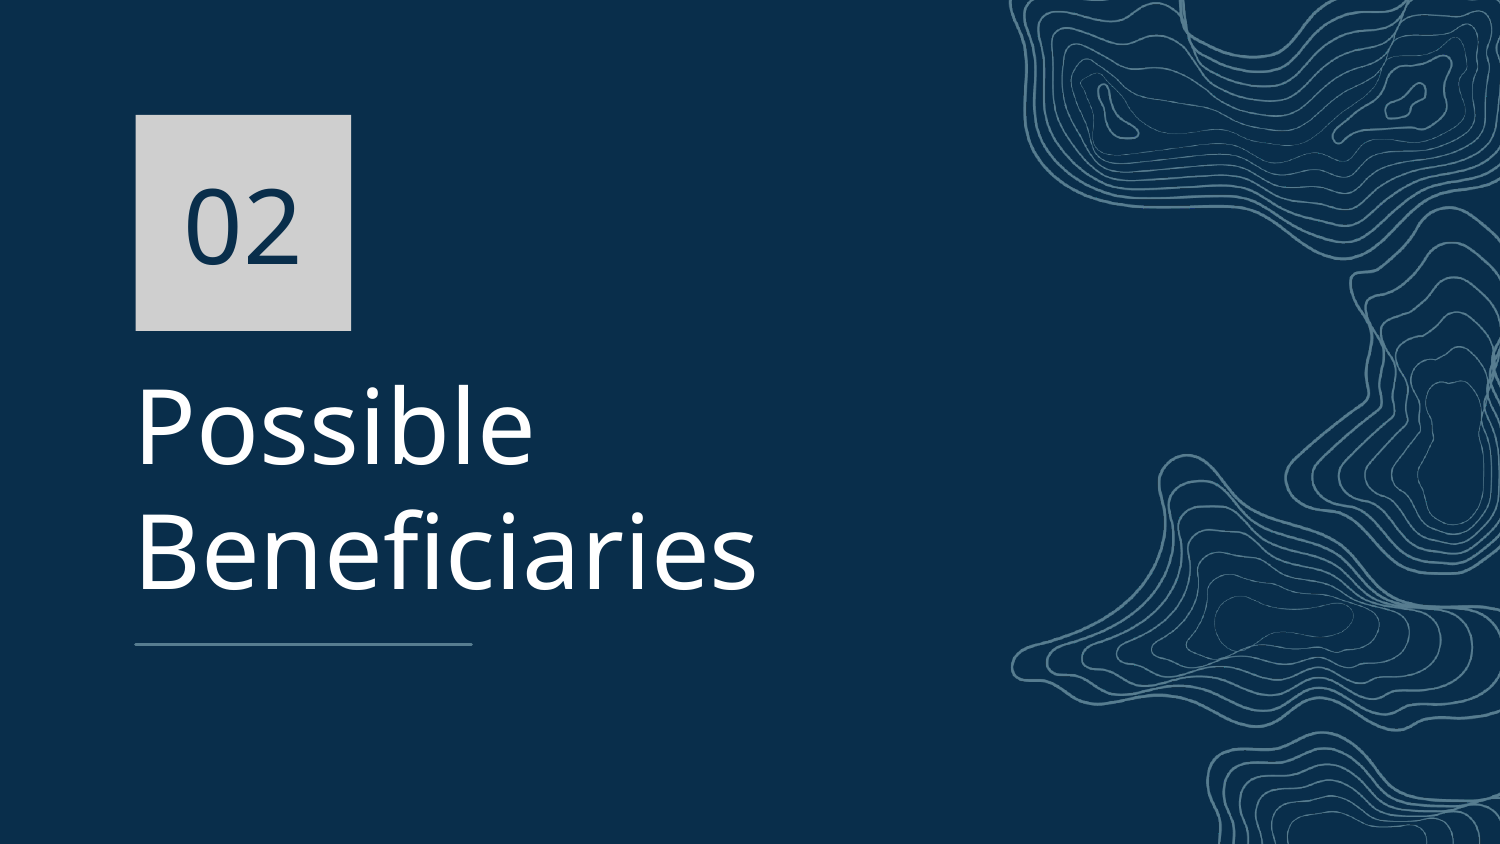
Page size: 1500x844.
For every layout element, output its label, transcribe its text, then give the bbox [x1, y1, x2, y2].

title 02 [135, 114, 352, 331]
title Possible Beneficiaries [118, 350, 914, 626]
picture [969, 0, 1500, 844]
